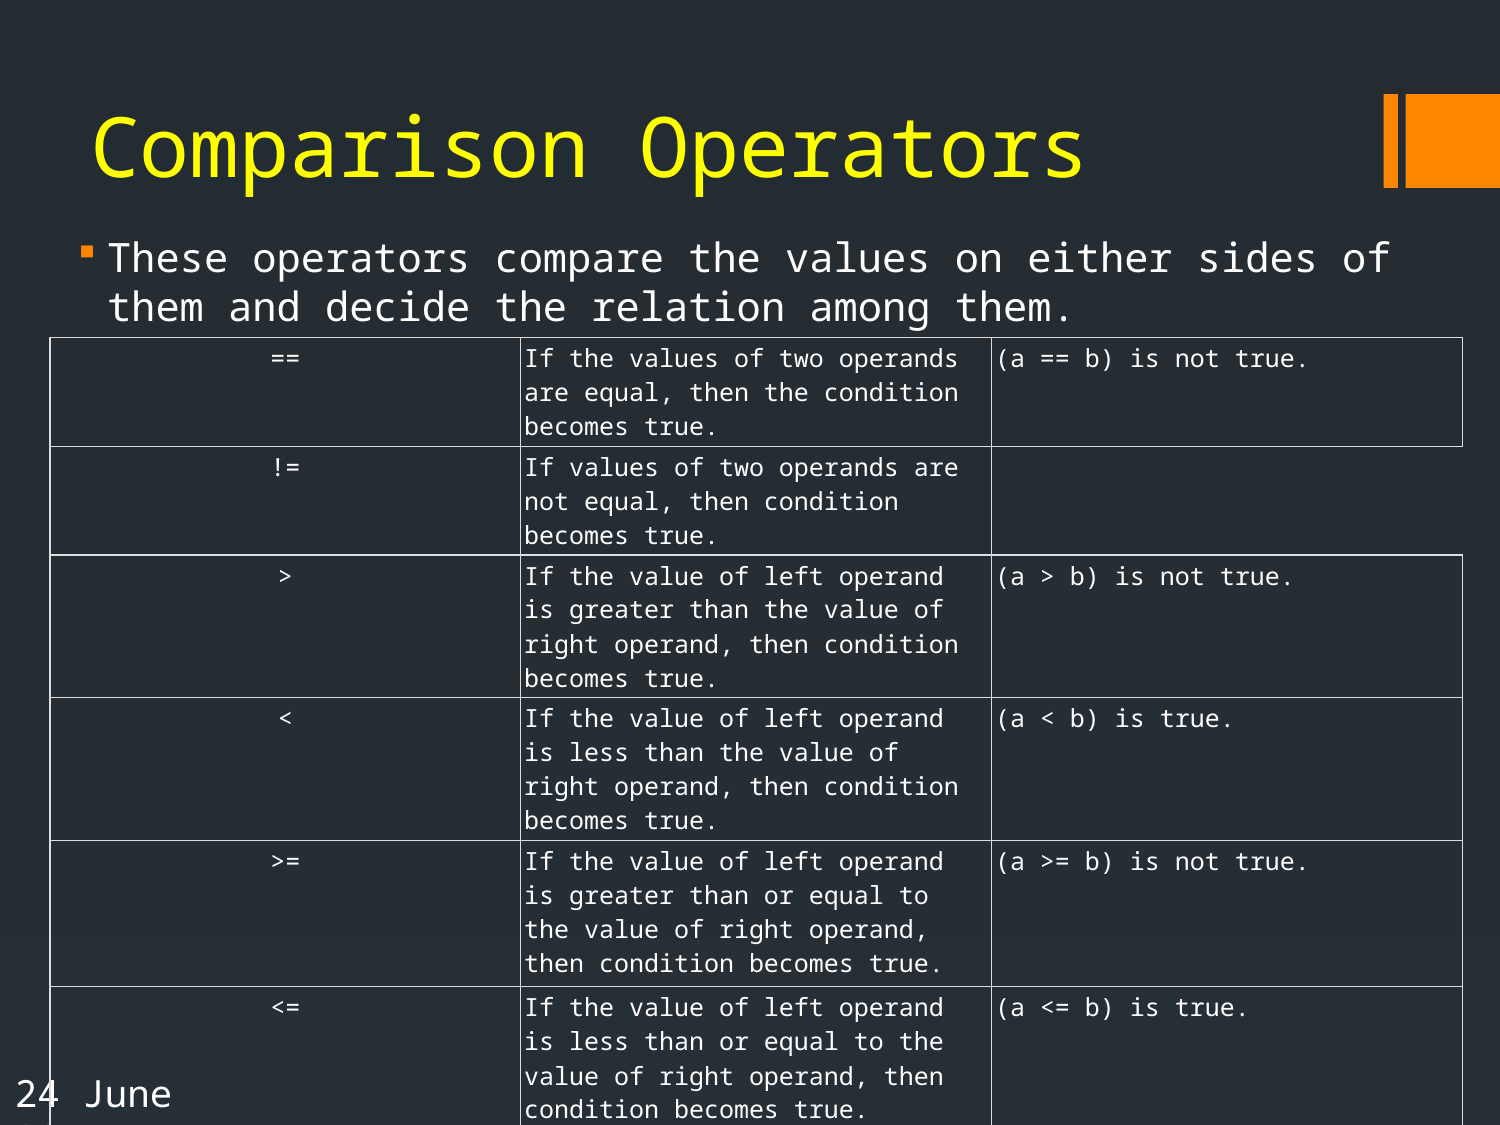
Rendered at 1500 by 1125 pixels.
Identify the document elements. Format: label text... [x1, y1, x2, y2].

table_cell (a > b) is not true. [992, 556, 1462, 697]
table_cell (a >= b) is not true. [992, 841, 1462, 986]
table_cell If the value of left operand is greater than the value of right operand, then condition becomes true. [521, 556, 991, 697]
table_cell [992, 447, 1462, 554]
table_cell < [51, 698, 520, 840]
table_cell If the value of left operand is greater than or equal to the value of right operand, then condition becomes true. [521, 841, 991, 986]
table_cell If values of two operands are not equal, then condition becomes true. [521, 447, 991, 554]
table_cell (a <= b) is true. [992, 987, 1462, 1125]
table_header If the values of two operands are equal, then the condition becomes true. [521, 338, 991, 446]
table_cell <= [51, 987, 520, 1125]
table_cell > [51, 556, 520, 697]
table_header == [51, 338, 520, 446]
table_cell (a < b) is true. [992, 698, 1462, 840]
table_cell If the value of left operand is less than or equal to the value of right operand, then condition becomes true. [521, 987, 991, 1125]
table_cell != [51, 447, 520, 554]
table_cell If the value of left operand is less than the value of right operand, then condition becomes true. [521, 698, 991, 840]
title Comparison Operators [75, 12, 1338, 202]
text_box These operators compare the values on either sides of them and decide the relation among them. [55, 224, 1434, 337]
table_header (a == b) is not true. [992, 338, 1462, 446]
table_cell >= [51, 841, 520, 986]
